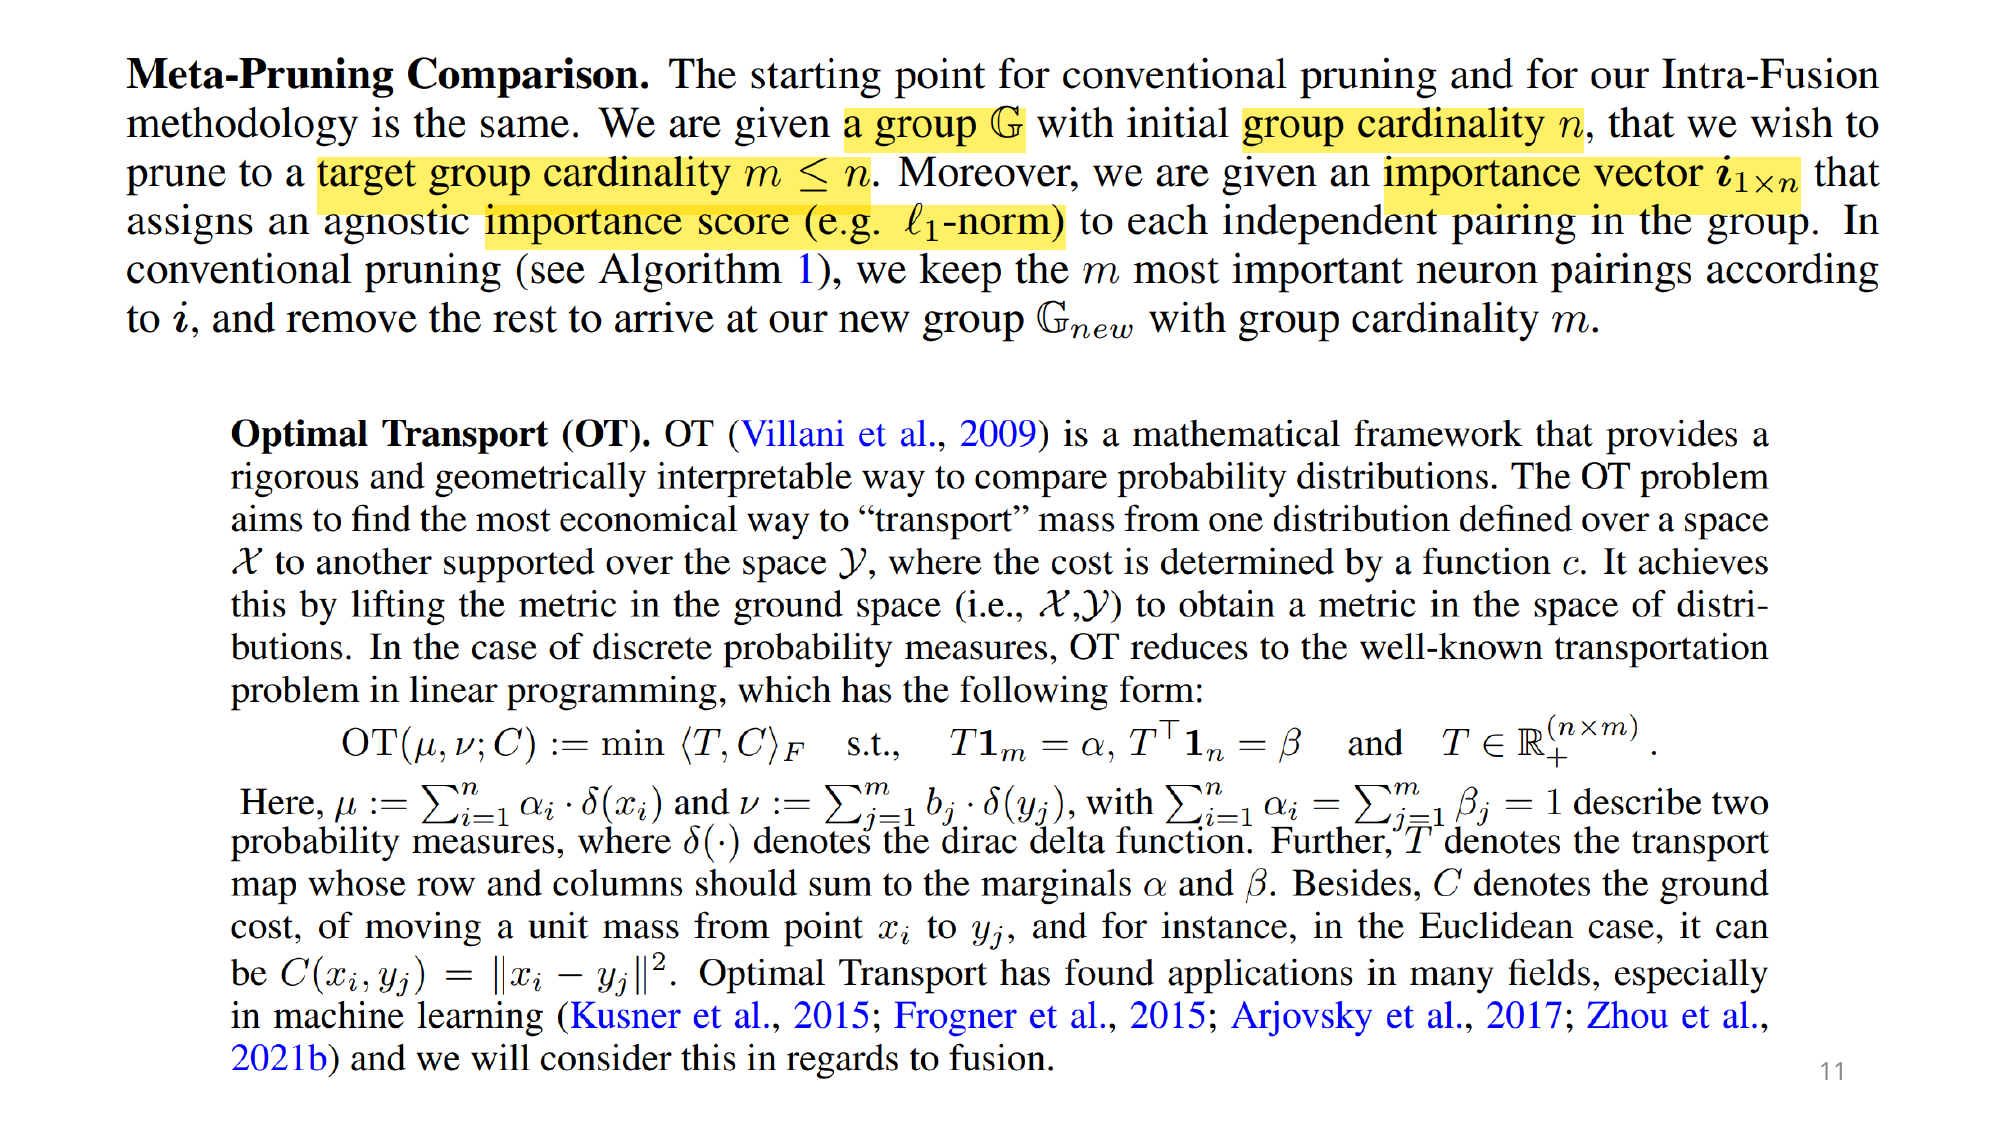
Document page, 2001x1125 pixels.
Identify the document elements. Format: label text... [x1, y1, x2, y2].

slide_number 11 [1412, 1042, 1863, 1103]
picture [226, 411, 1773, 1083]
picture [112, 42, 1888, 348]
